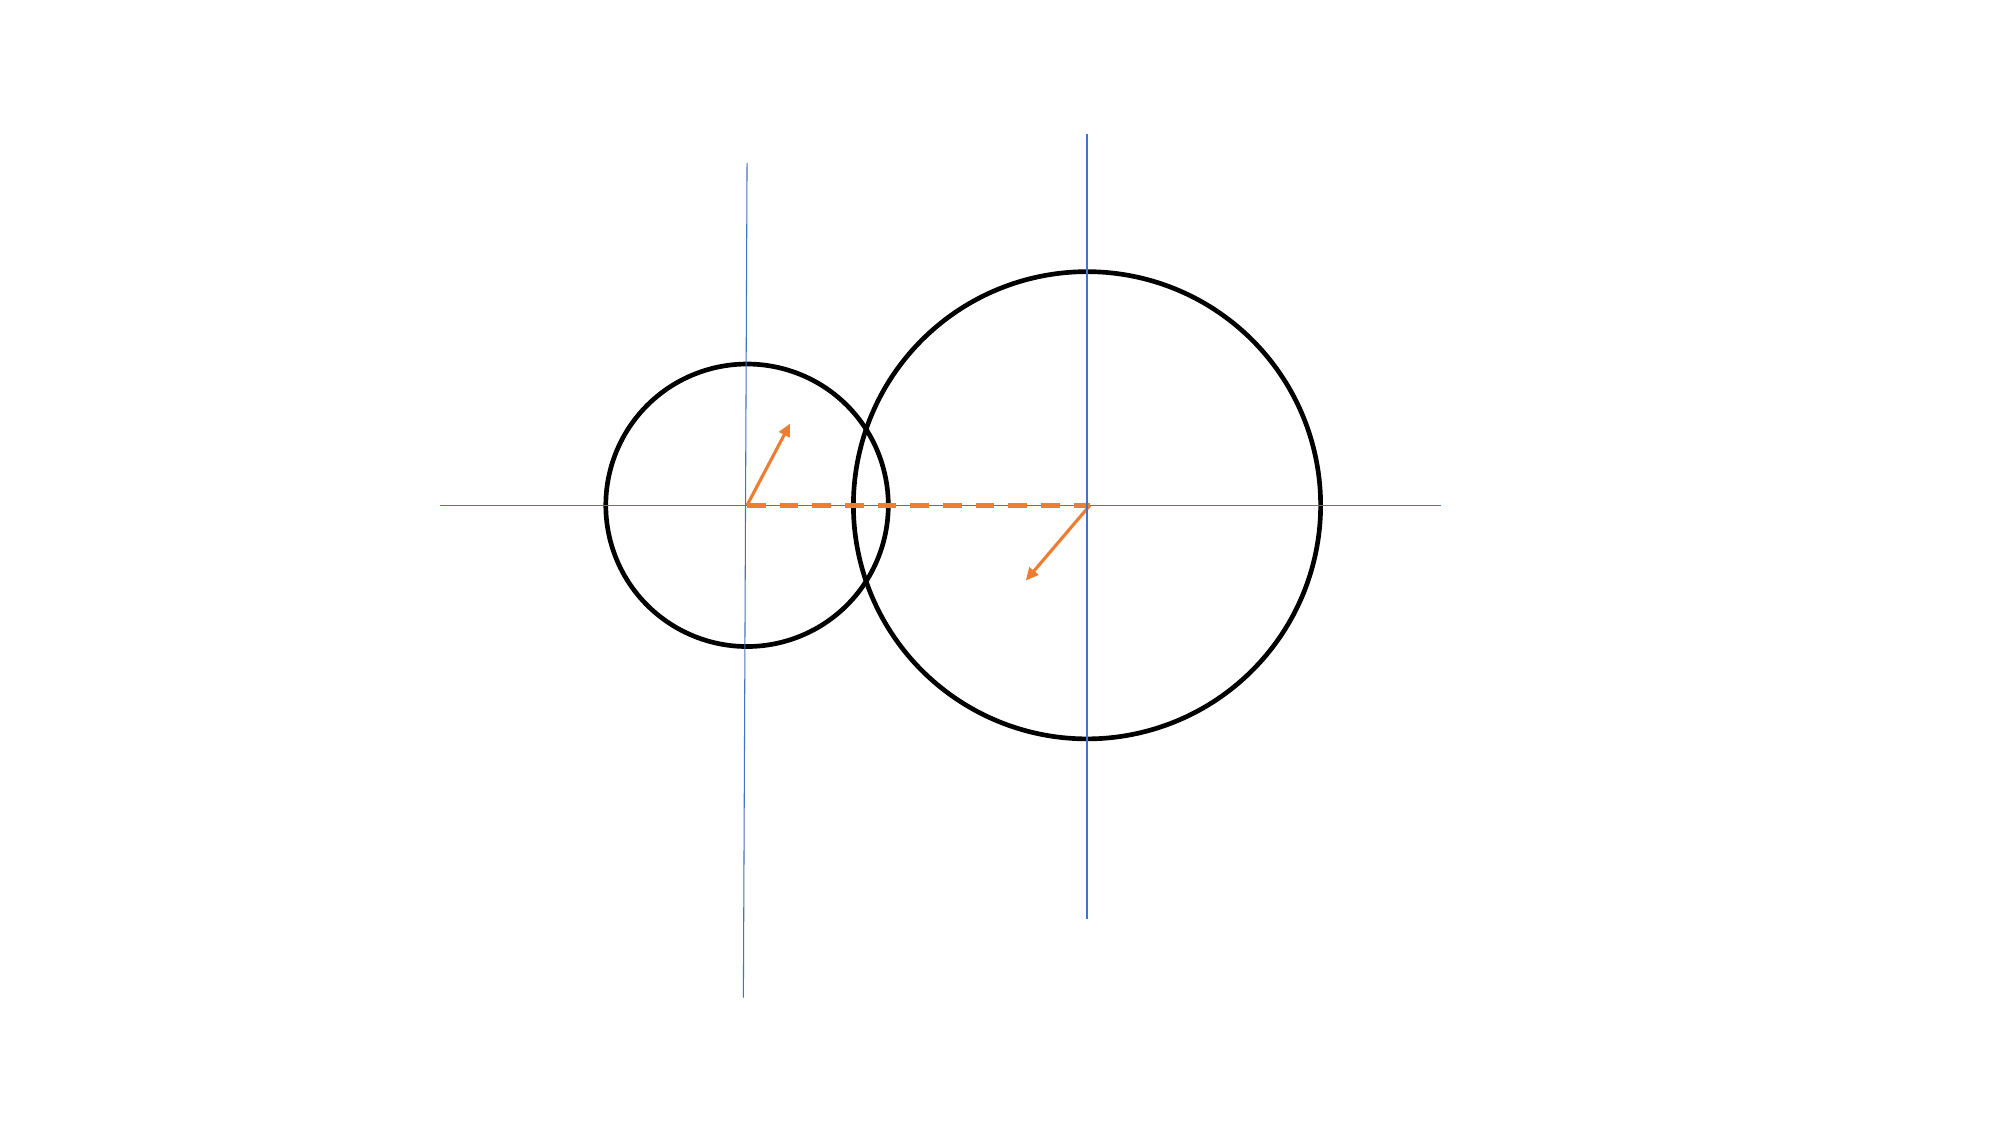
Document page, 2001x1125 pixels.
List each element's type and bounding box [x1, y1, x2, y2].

text_box [605, 364, 743, 505]
text_box [748, 506, 866, 647]
text_box [853, 506, 1086, 739]
text_box [605, 506, 743, 647]
text_box [743, 163, 748, 998]
text_box [747, 423, 791, 505]
text_box [748, 364, 866, 505]
text_box [853, 271, 1086, 505]
text_box [1088, 506, 1321, 739]
text_box [1088, 271, 1321, 505]
text_box [1025, 506, 1086, 581]
